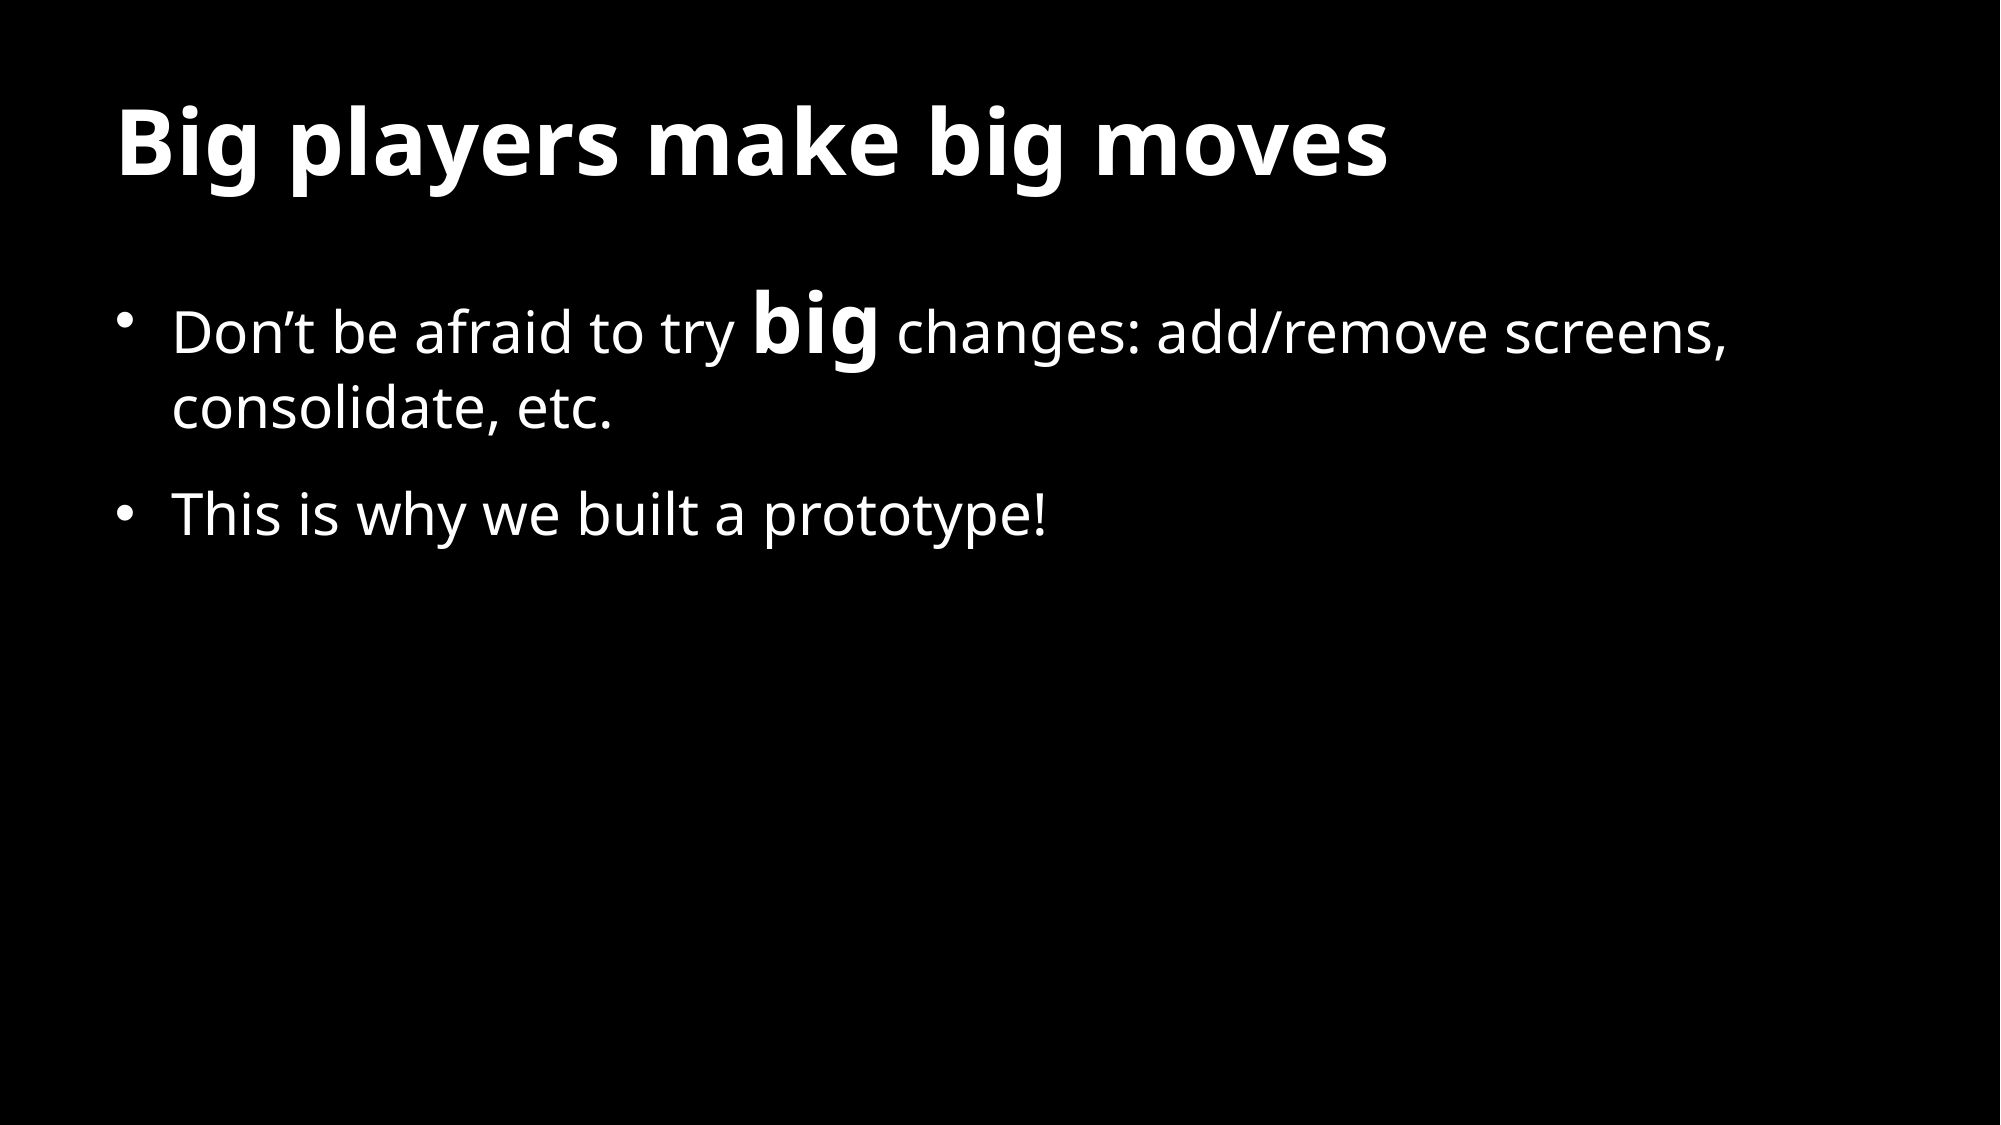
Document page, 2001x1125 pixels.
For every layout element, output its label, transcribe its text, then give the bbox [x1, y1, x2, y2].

list Don’t be afraid to try big changes: add/remove screens, consolidate, etc. This is why we built a prototype! [99, 262, 1900, 1005]
title Big players make big moves [99, 45, 1900, 233]
